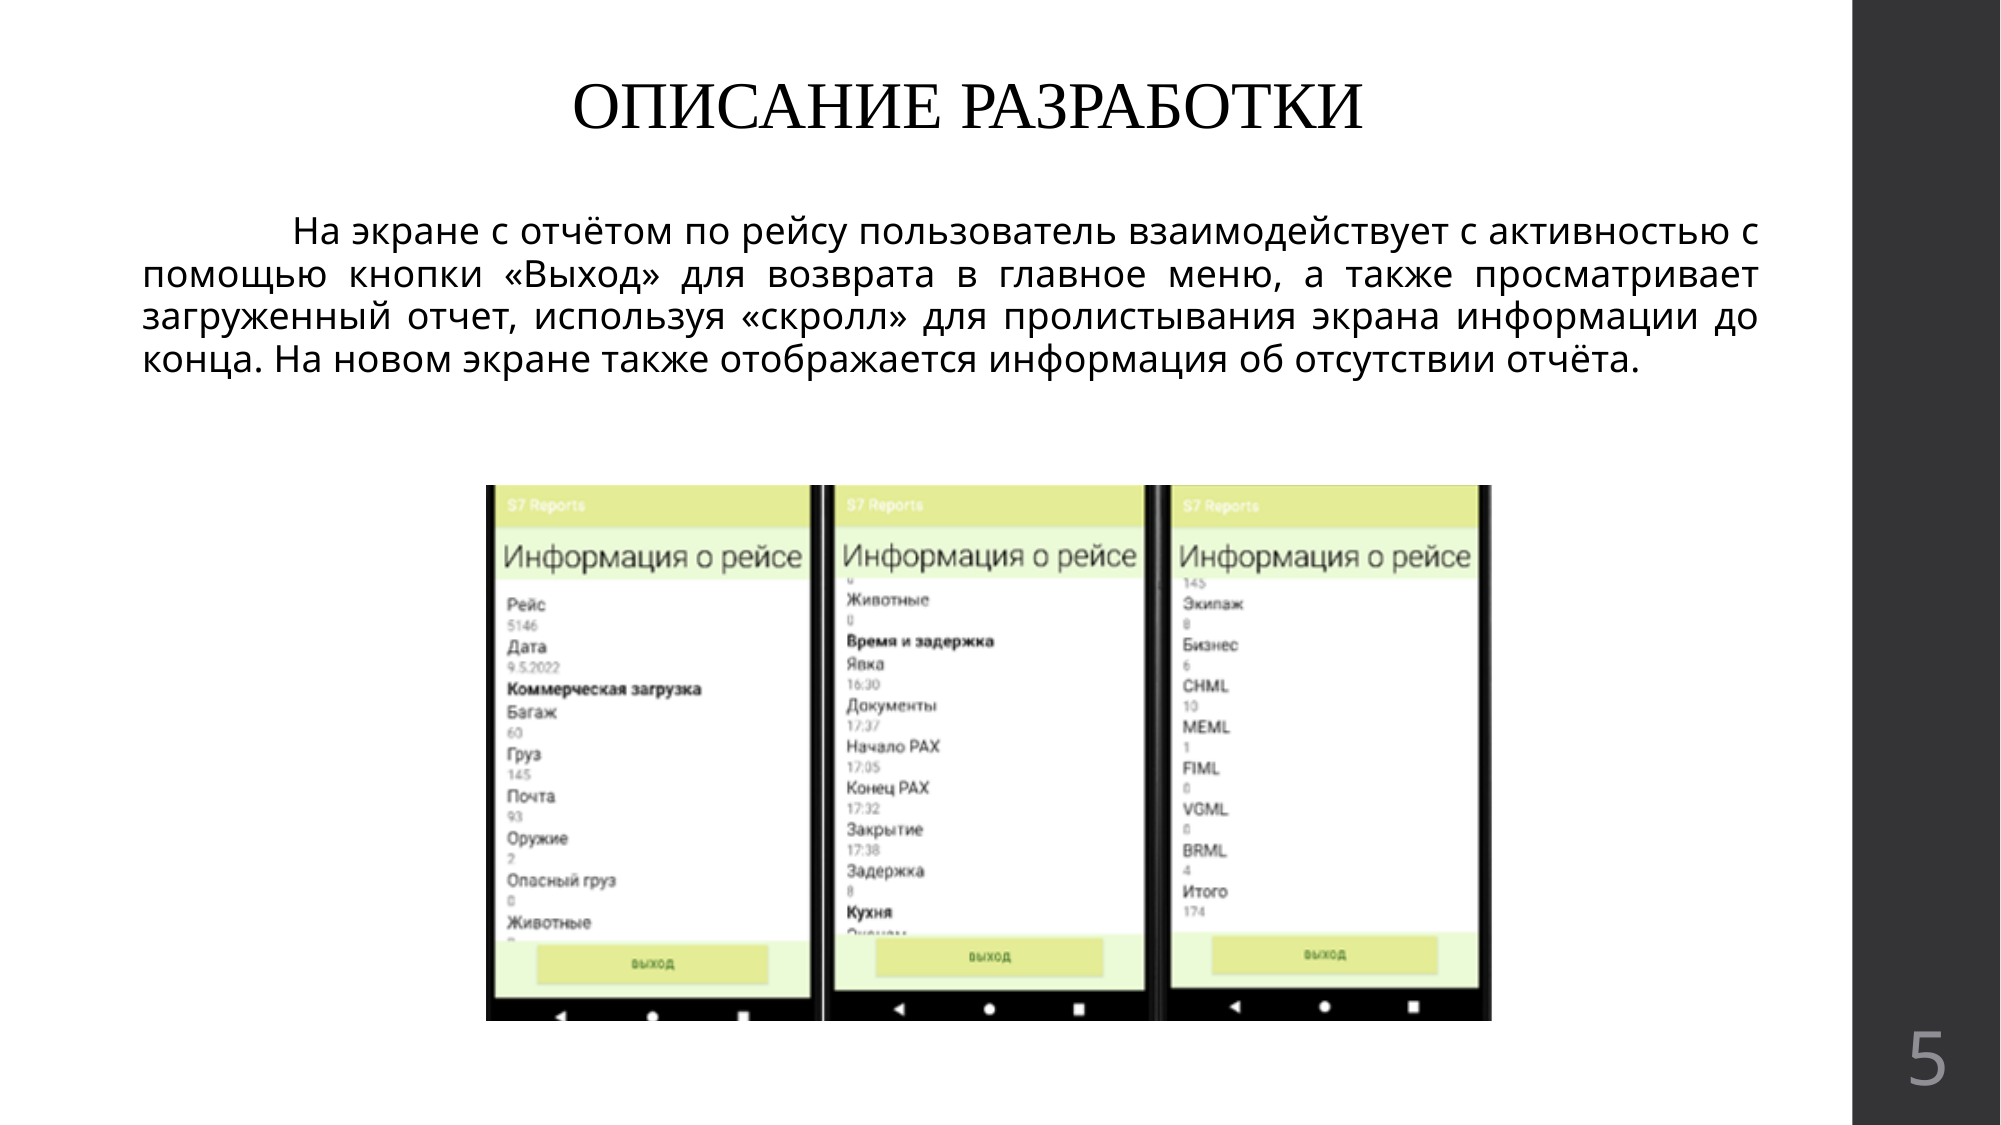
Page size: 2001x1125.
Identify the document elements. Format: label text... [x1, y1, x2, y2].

text_box ОПИСАНИЕ РАЗРАБОТКИ [557, 63, 1421, 142]
list На экране с отчётом по рейсу пользователь взаимодействует с активностью с помощью кнопки «Выход» для возврата в главное меню, а также просматривает загруженный отчет, используя «скролл» для пролистывания экрана информации до конца. На новом экране также отображается информация об отсутствии отчёта. [127, 202, 1778, 486]
slide_number 5 [1852, 1012, 2000, 1110]
picture [485, 485, 1493, 1021]
